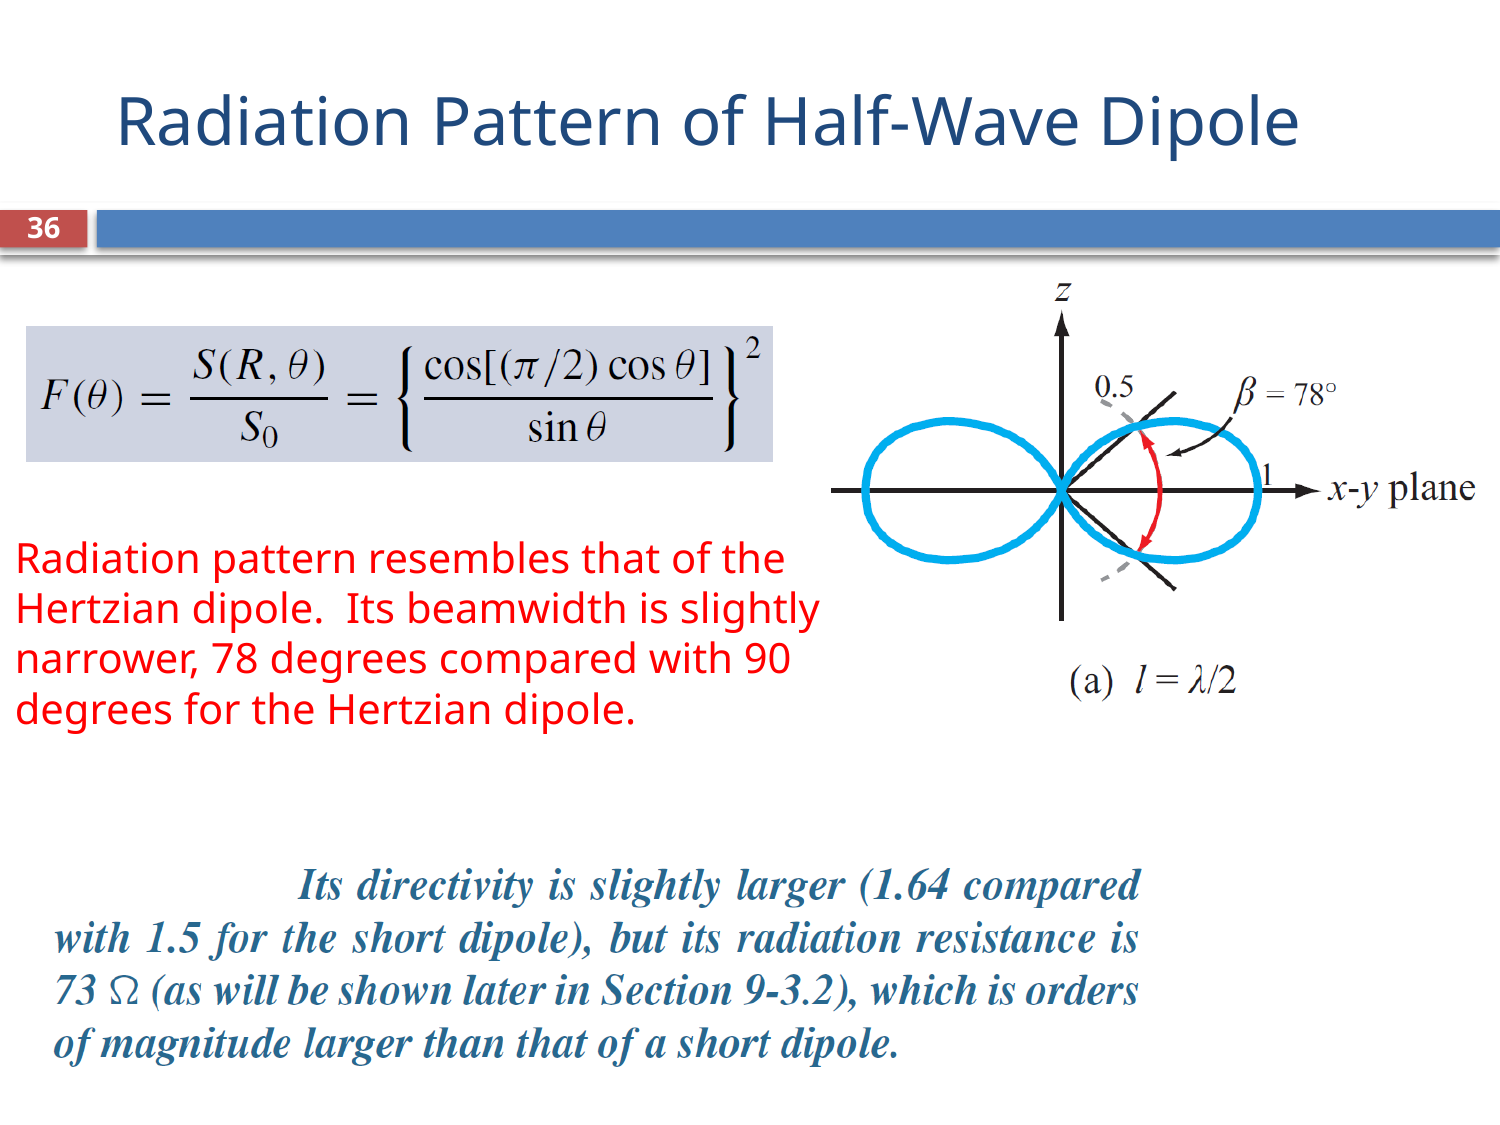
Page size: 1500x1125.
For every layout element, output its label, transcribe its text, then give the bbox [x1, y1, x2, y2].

picture [824, 274, 1488, 712]
title Radiation Pattern of Half-Wave Dipole [100, 37, 1438, 200]
text_box Radiation pattern resembles that of the Hertzian dipole. Its beamwidth is slightly narrower, 78 degrees compared with 90 degrees for the Hertzian dipole. [0, 524, 850, 740]
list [24, 324, 774, 463]
slide_number 36 [0, 208, 88, 249]
picture [37, 860, 1151, 1076]
